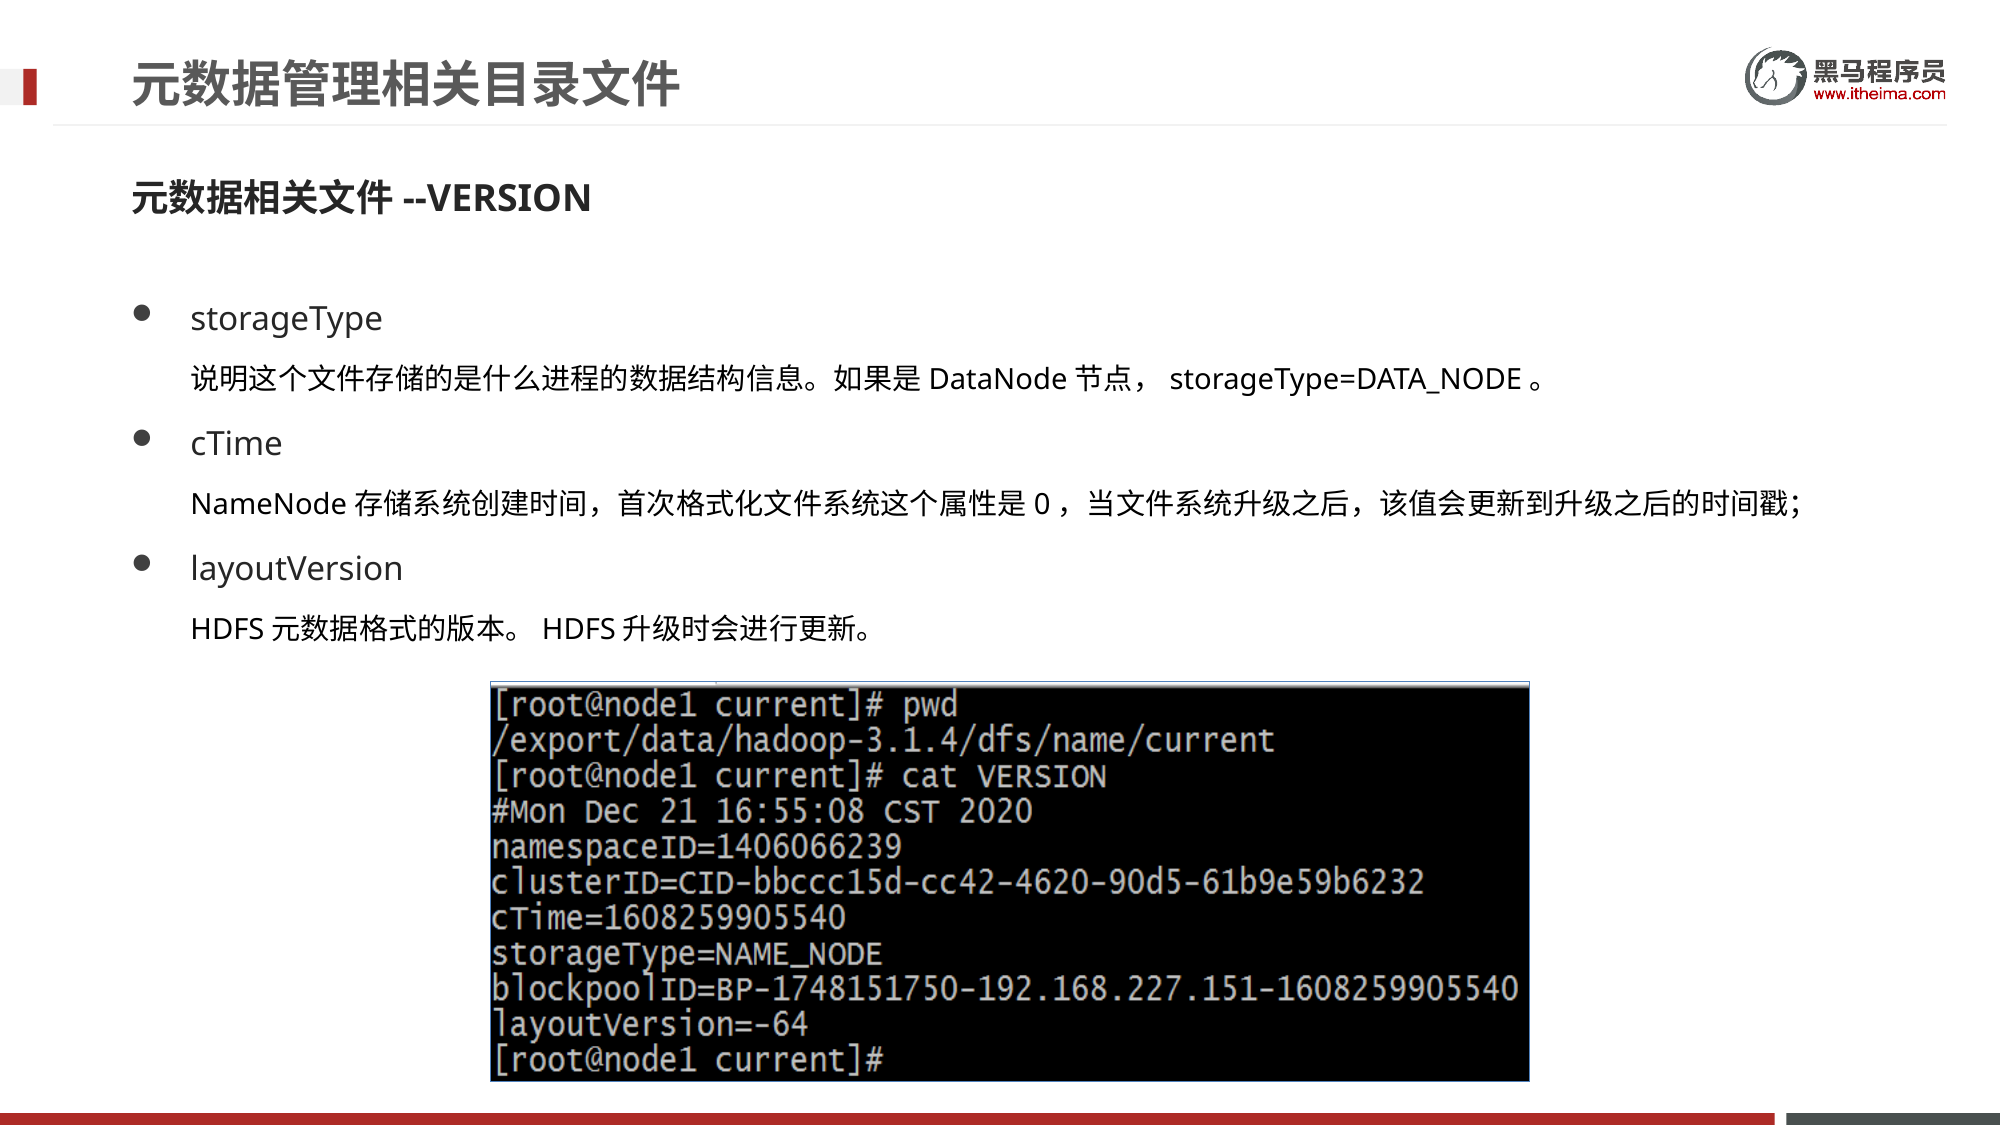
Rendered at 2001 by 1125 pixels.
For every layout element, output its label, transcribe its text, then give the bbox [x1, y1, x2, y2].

list storageType 说明这个文件存储的是什么进程的数据结构信息。如果是DataNode节点，storageType=DATA_NODE。 cTime NameNode存储系统创建时间，首次格式化文件系统这个属性是0，当文件系统升级之后，该值会更新到升级之后的时间戳； layoutVersion HDFS元数据格式的版本。HDFS升级时会进行更新。 [116, 270, 1880, 1034]
list 元数据相关文件--VERSION [116, 154, 1880, 239]
picture [490, 681, 1530, 1082]
title 元数据管理相关目录文件 [116, 40, 1556, 125]
picture [1744, 46, 1946, 106]
